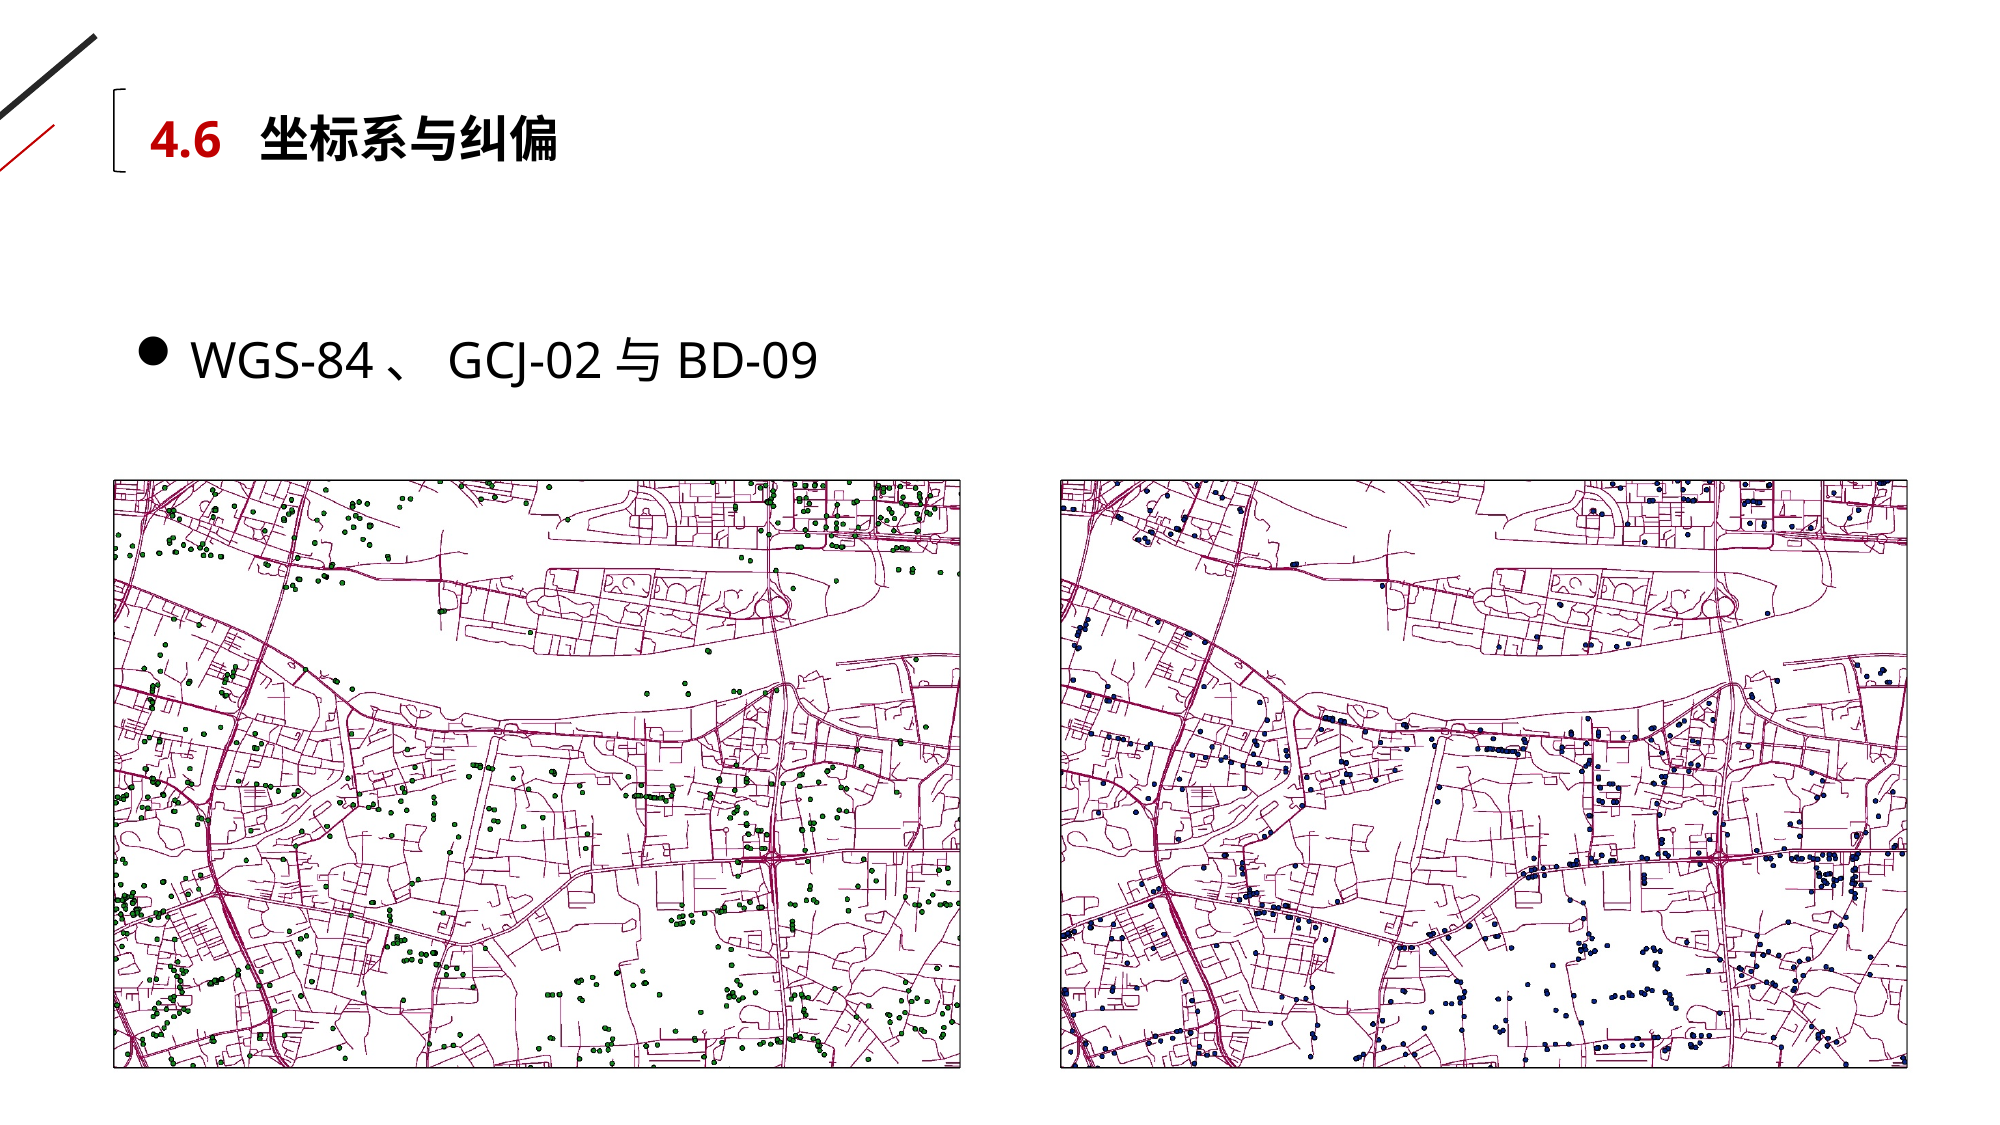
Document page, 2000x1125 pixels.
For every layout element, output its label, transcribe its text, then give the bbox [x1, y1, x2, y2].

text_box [0, 124, 55, 179]
picture [91, 460, 981, 1090]
picture [1038, 460, 1928, 1090]
text_box 4.6 坐标系与纠偏 [135, 100, 575, 175]
text_box [113, 88, 126, 173]
text_box WGS-84、GCJ-02与BD-09 [119, 290, 1656, 396]
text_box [0, 35, 96, 144]
